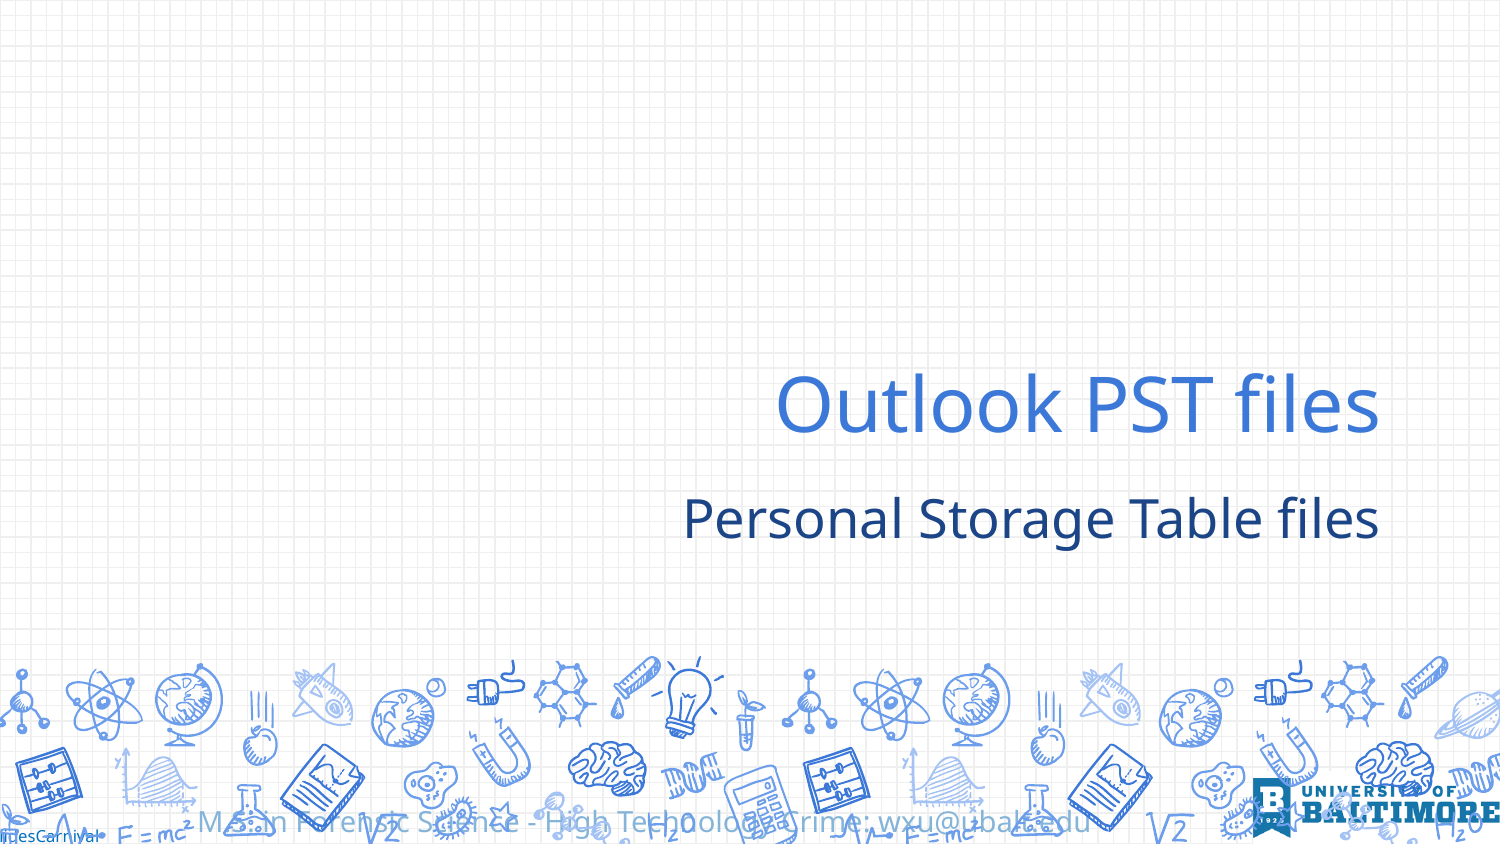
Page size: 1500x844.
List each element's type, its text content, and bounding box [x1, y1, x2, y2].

picture [1283, 771, 1308, 783]
picture [1481, 771, 1489, 788]
picture [1253, 771, 1500, 844]
picture [1342, 796, 1349, 806]
picture [1363, 771, 1393, 785]
picture [1382, 771, 1399, 783]
picture [1479, 779, 1483, 790]
picture [1282, 807, 1299, 827]
picture [1394, 771, 1431, 791]
picture [1423, 777, 1429, 784]
picture [1253, 804, 1257, 821]
picture [1471, 771, 1479, 786]
title Outlook PST files [526, 272, 1397, 463]
picture [1388, 823, 1396, 835]
picture [1354, 819, 1361, 827]
subtitle Personal Storage Table files [526, 469, 1397, 599]
